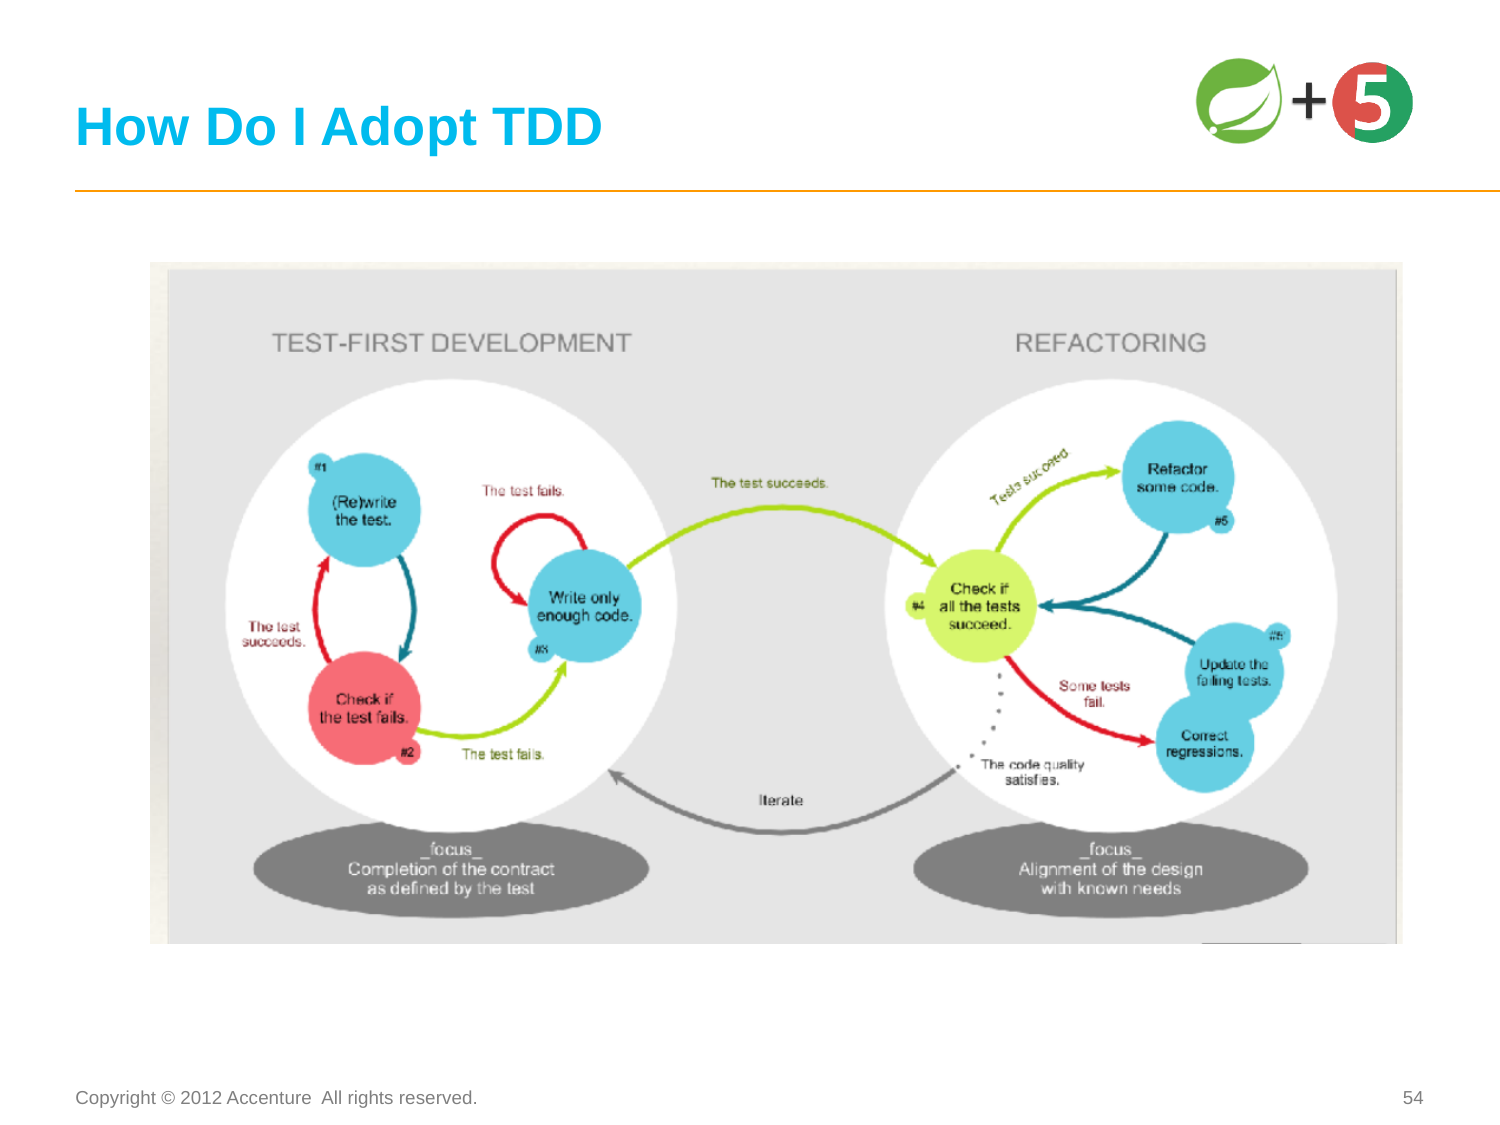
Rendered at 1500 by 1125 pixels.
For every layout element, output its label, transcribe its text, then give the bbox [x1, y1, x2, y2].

title How Do I Adopt TDD [75, 27, 1422, 157]
picture [149, 262, 1403, 944]
